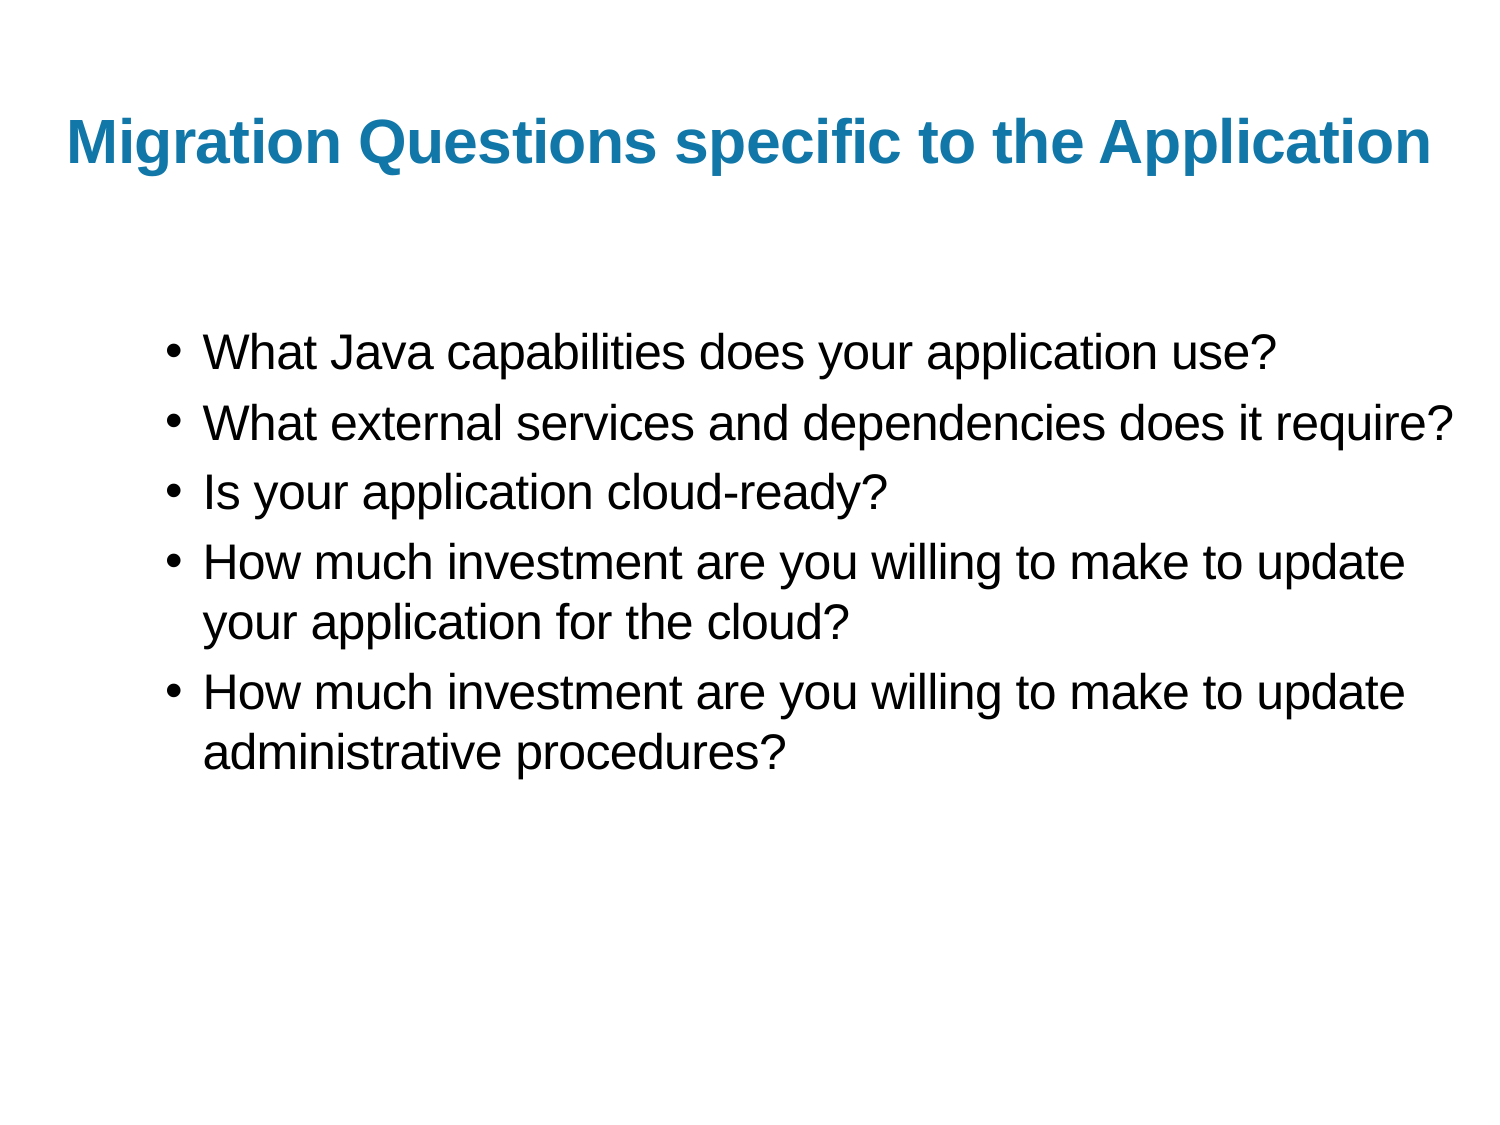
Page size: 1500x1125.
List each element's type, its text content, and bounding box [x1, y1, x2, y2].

list What Java capabilities does your application use? What external services and dependencies does it require? Is your application cloud-ready? How much investment are you willing to make to update your application for the cloud? How much investment are you willing to make to update administrative procedures? [0, 262, 1500, 1005]
title Migration Questions specific to the Application [0, 45, 1500, 233]
